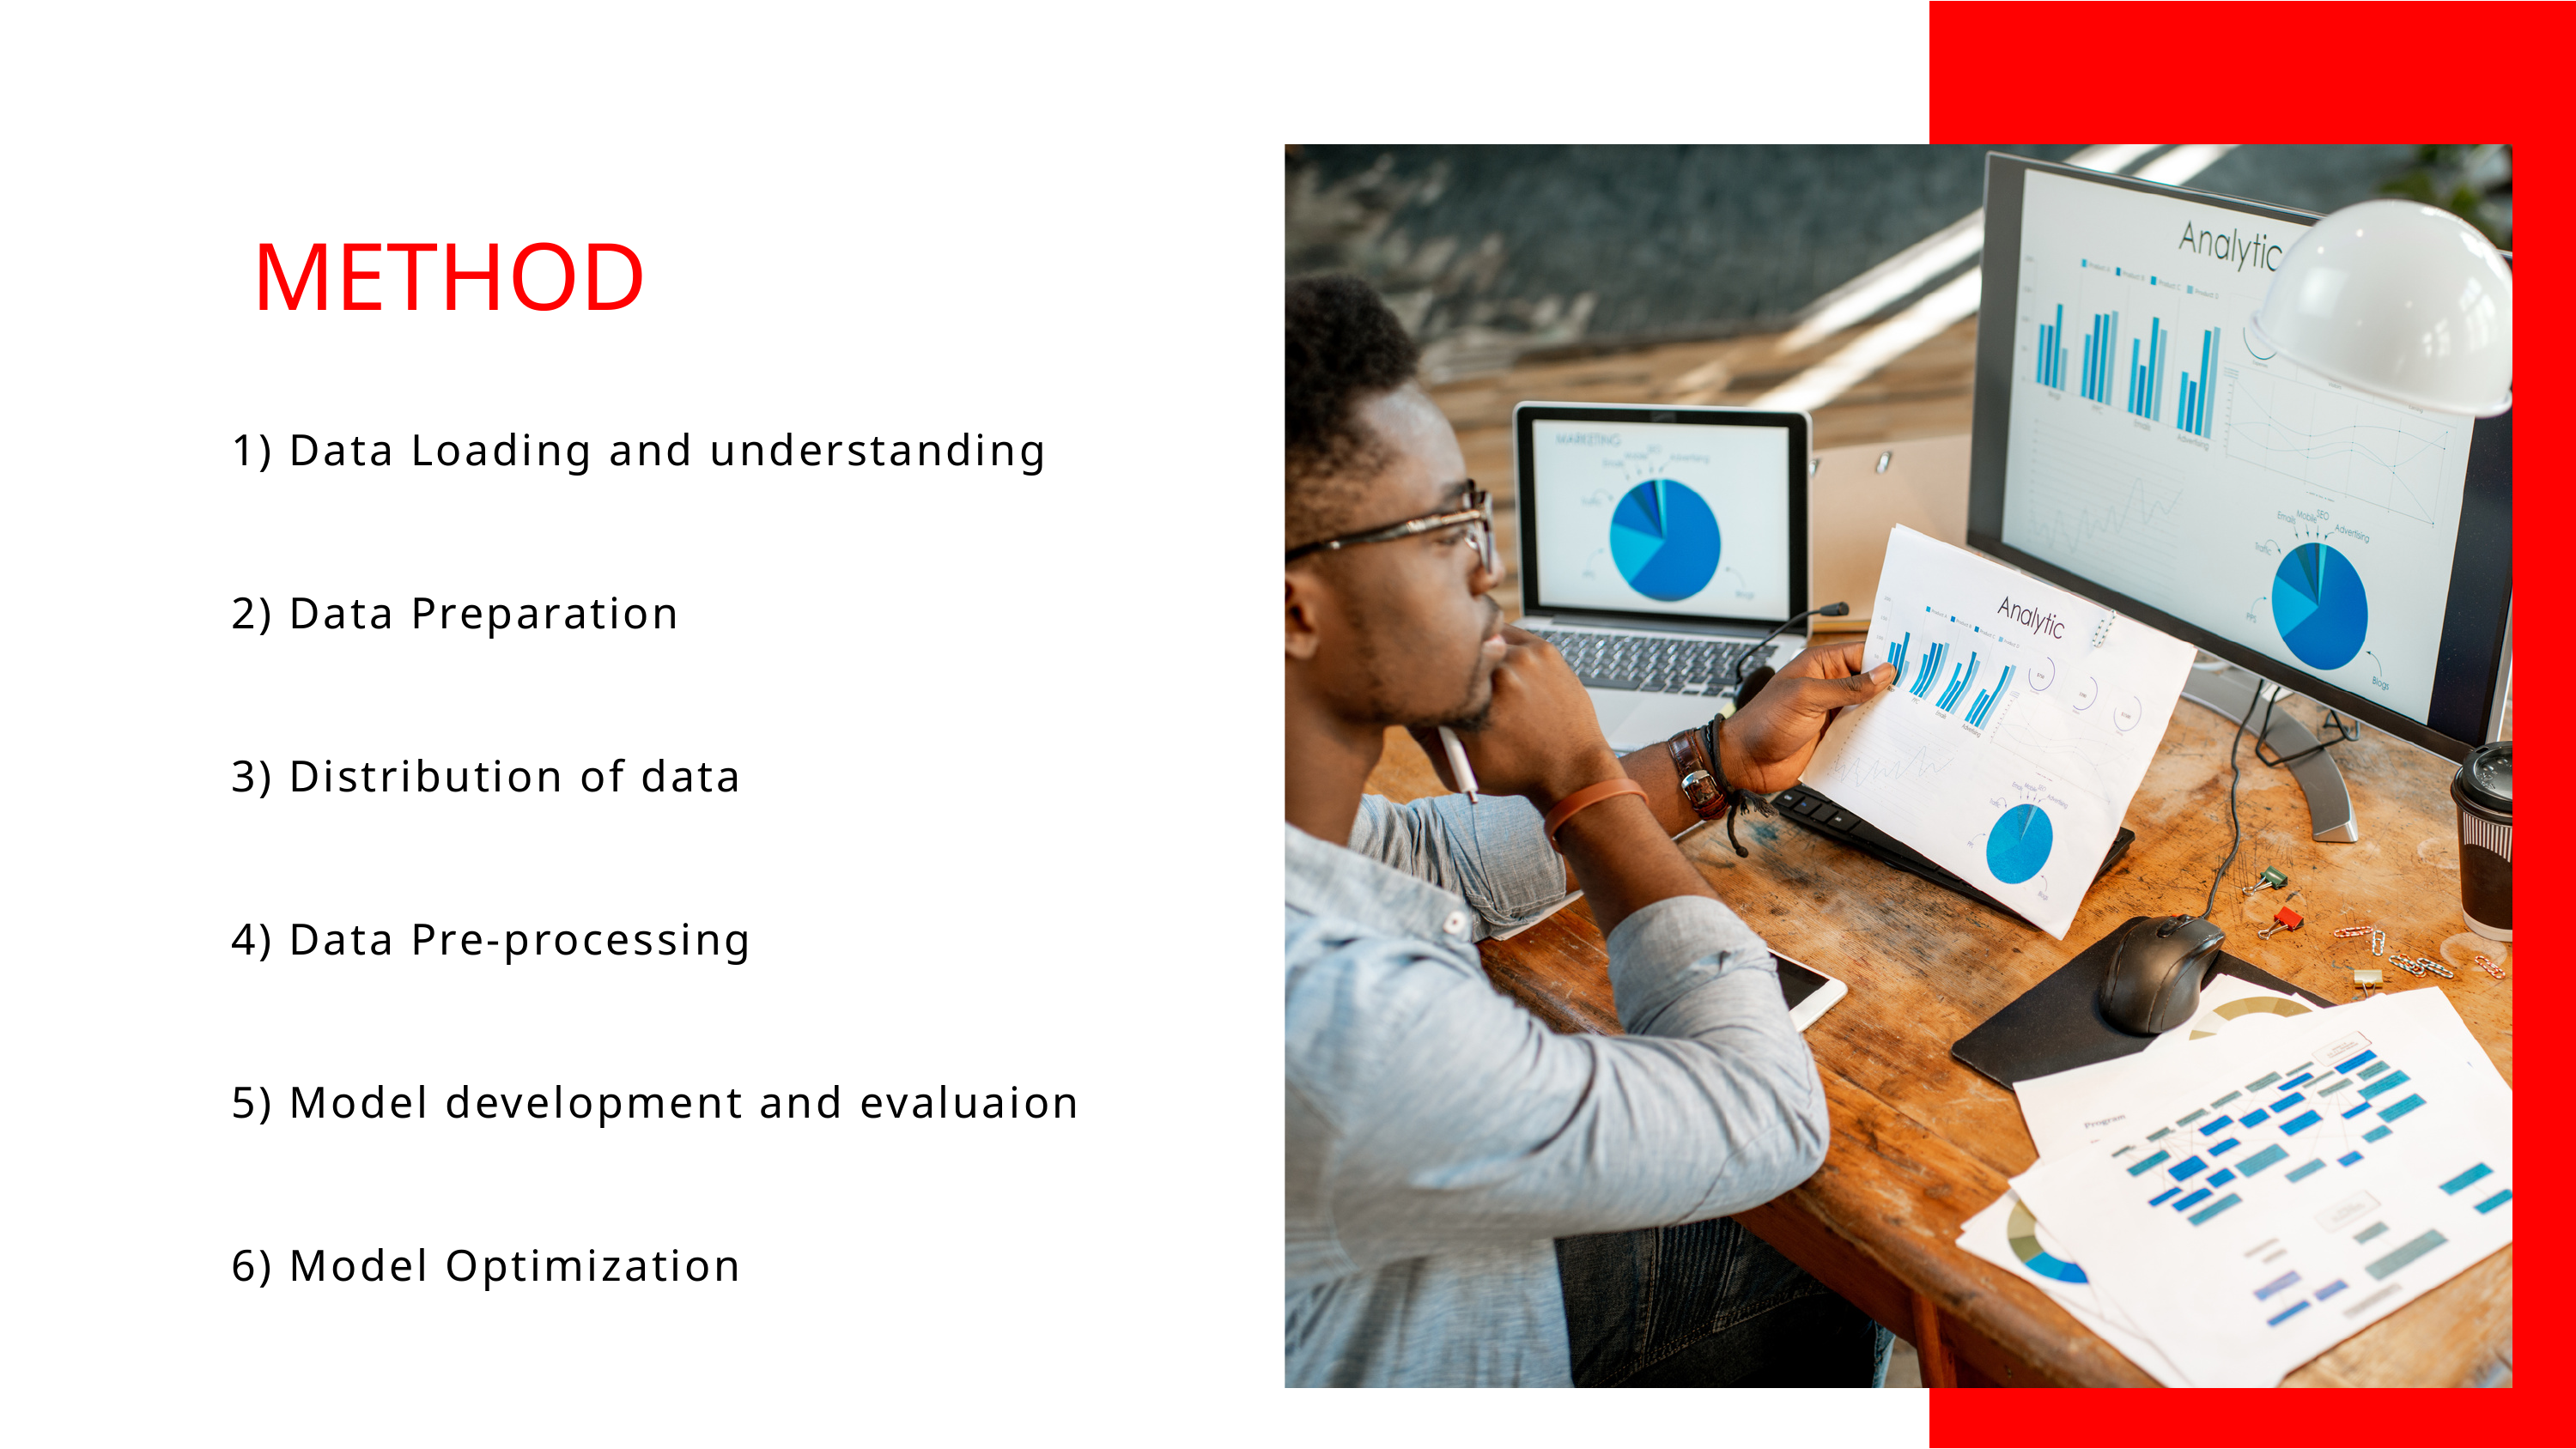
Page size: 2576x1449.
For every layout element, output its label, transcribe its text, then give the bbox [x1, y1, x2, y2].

text_box 1) Data Loading and understanding 2) Data Preparation 3) Distribution of data 4) Data Pre-processing 5) Model development and evaluaion 6) Model Optimization [231, 392, 1204, 1449]
text_box METHOD [251, 198, 723, 329]
text_box [1285, 144, 1923, 1389]
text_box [1929, 1, 2576, 1449]
